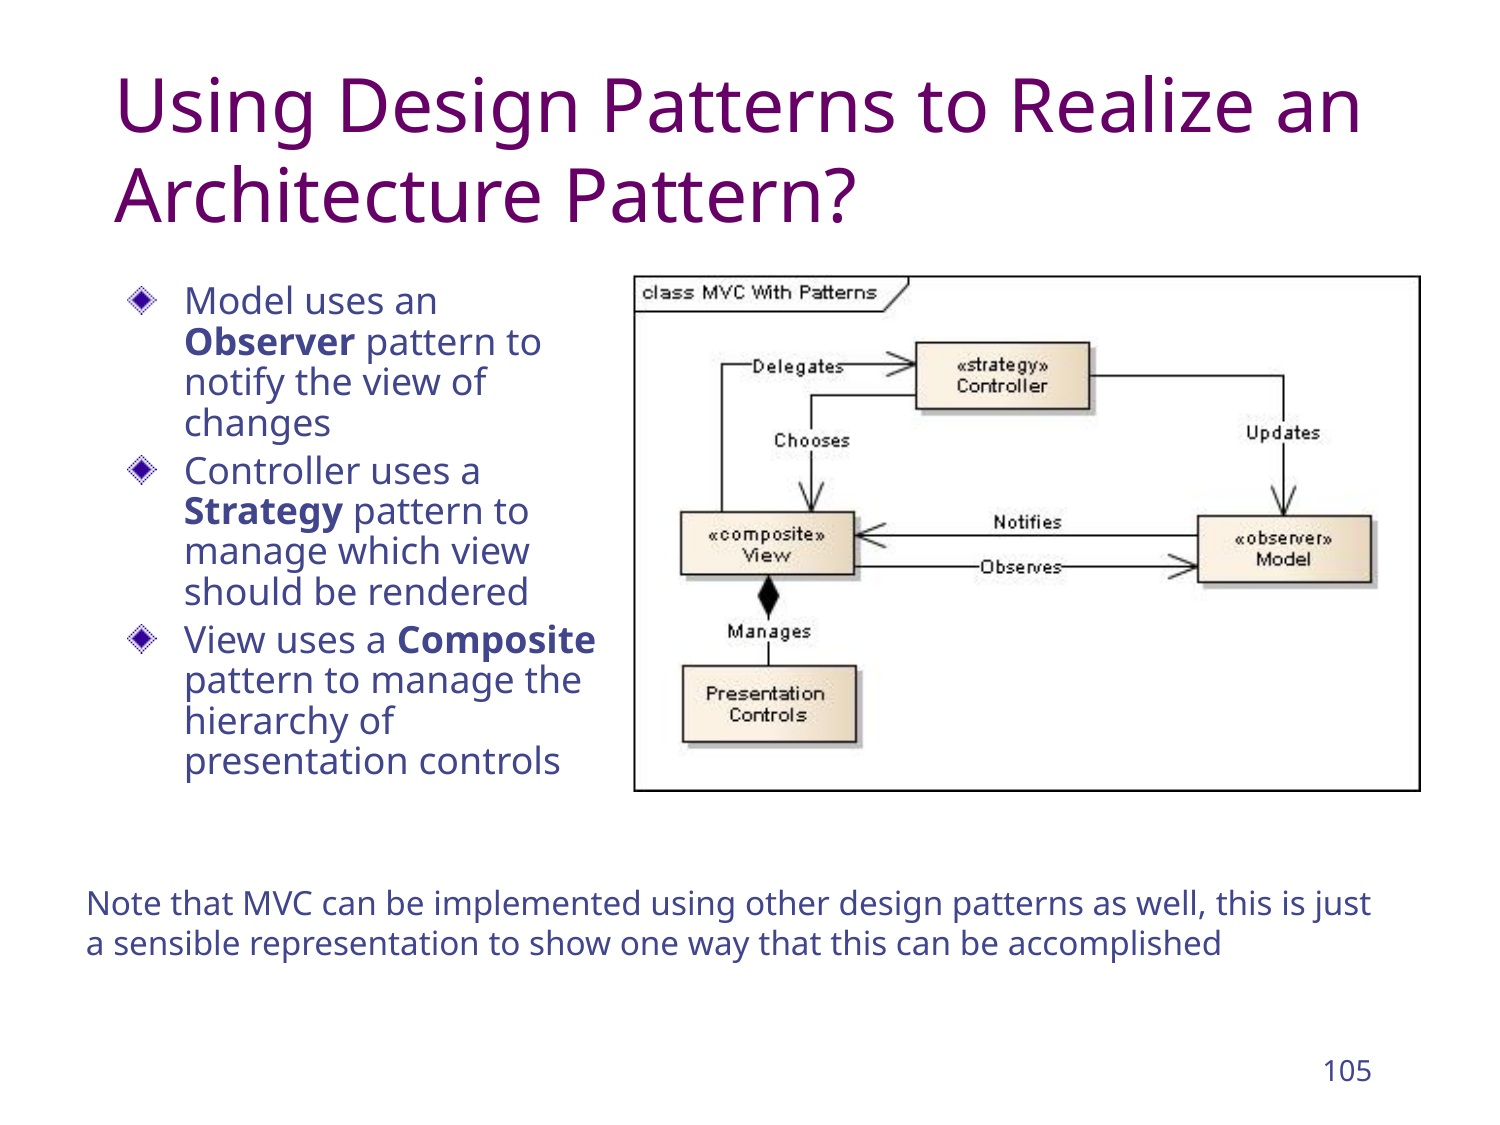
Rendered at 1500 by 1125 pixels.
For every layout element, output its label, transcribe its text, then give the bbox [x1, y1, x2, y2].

slide_number 105 [1074, 1025, 1388, 1100]
picture [127, 455, 157, 485]
picture [631, 274, 1422, 792]
picture [127, 286, 157, 315]
text_box Note that MVC can be implemented using other design patterns as well, this is just a sensible representation to show one way that this can be accomplished [70, 874, 1389, 970]
list Model uses an Observer pattern to notify the view of changes Controller uses a Strategy pattern to manage which view should be rendered View uses a Composite pattern to manage the hierarchy of presentation controls [112, 275, 613, 825]
picture [127, 624, 157, 654]
title Using Design Patterns to Realize an Architecture Pattern? [99, 50, 1438, 238]
